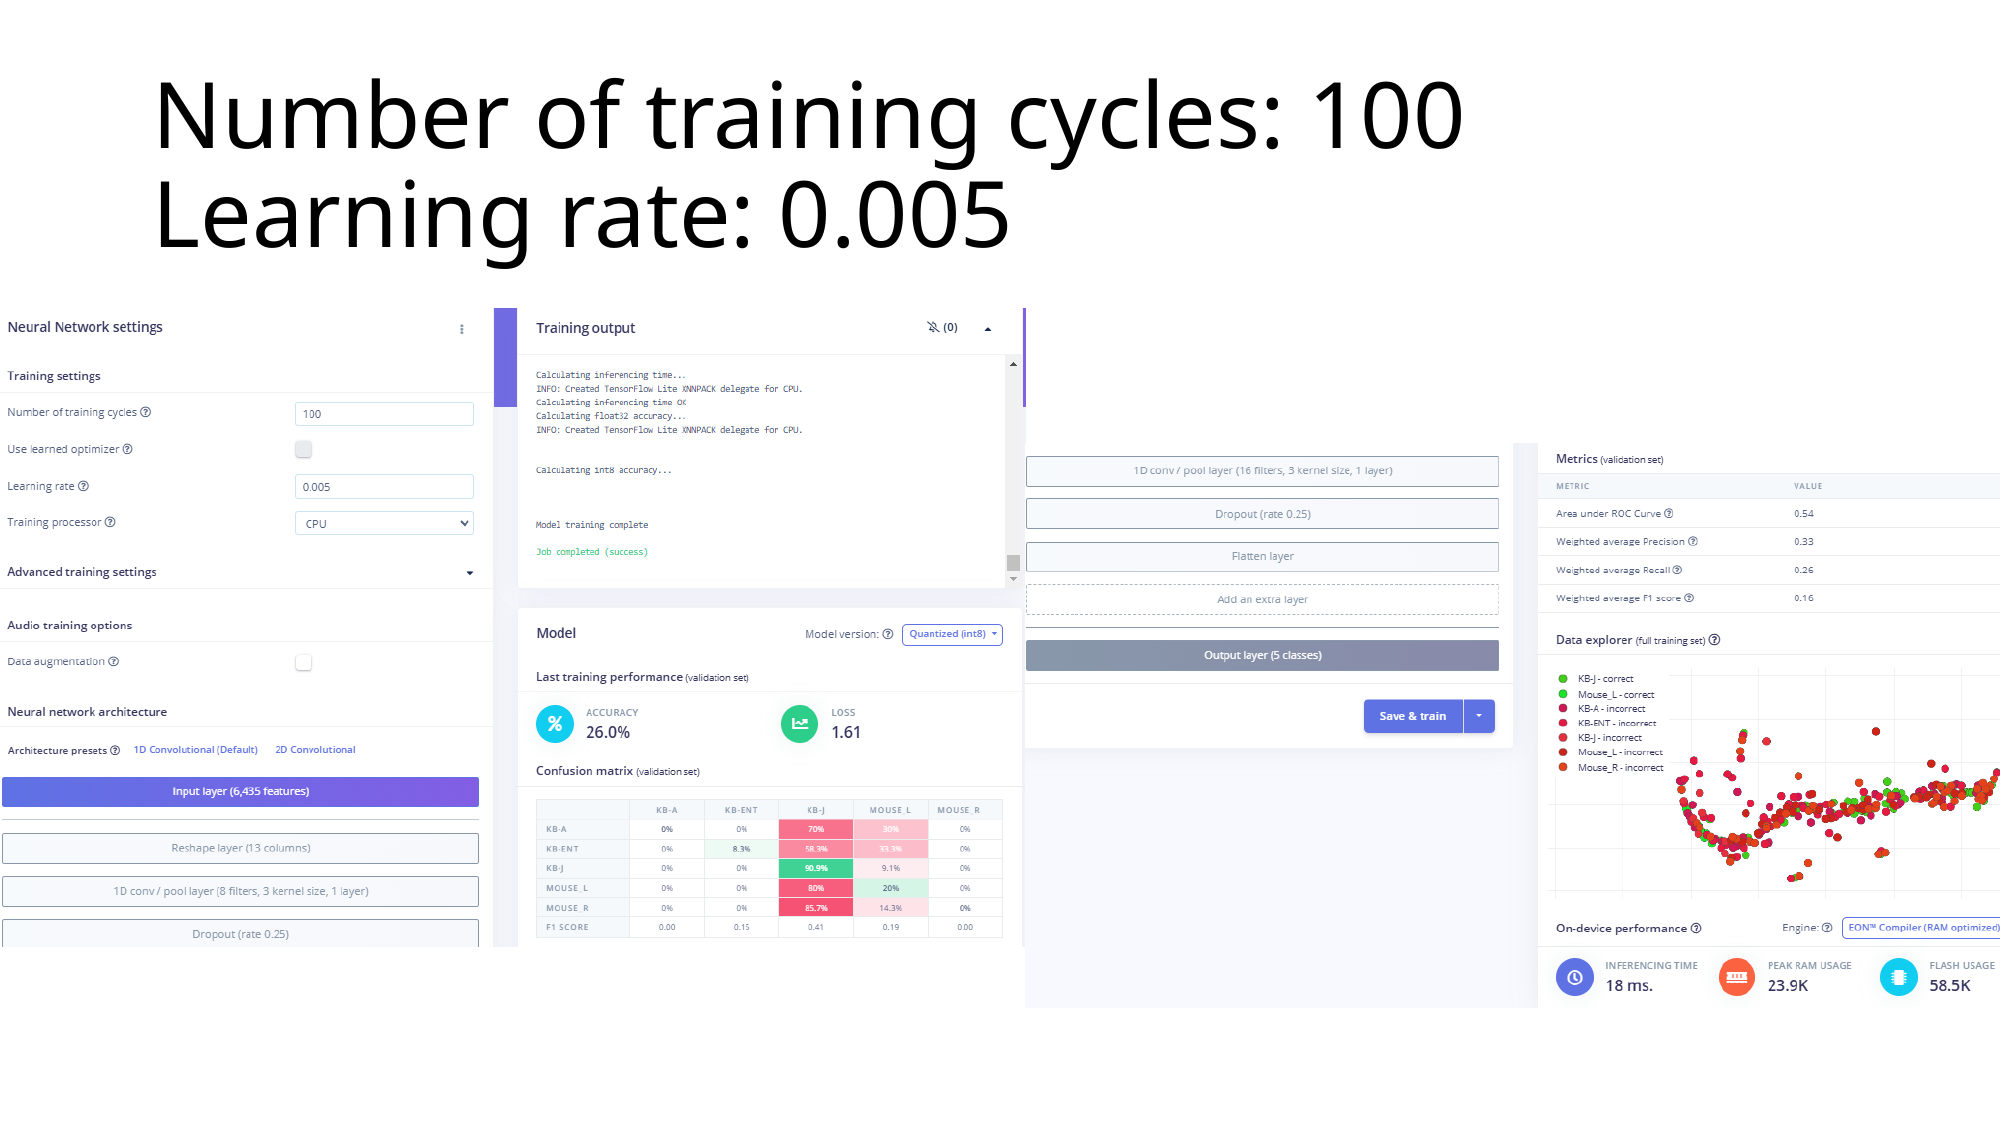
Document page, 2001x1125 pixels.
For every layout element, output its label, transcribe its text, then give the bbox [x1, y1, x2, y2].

title Number of training cycles: 100 Learning rate: 0.005 [137, 59, 1863, 278]
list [0, 307, 1026, 947]
picture [1024, 443, 2000, 1009]
